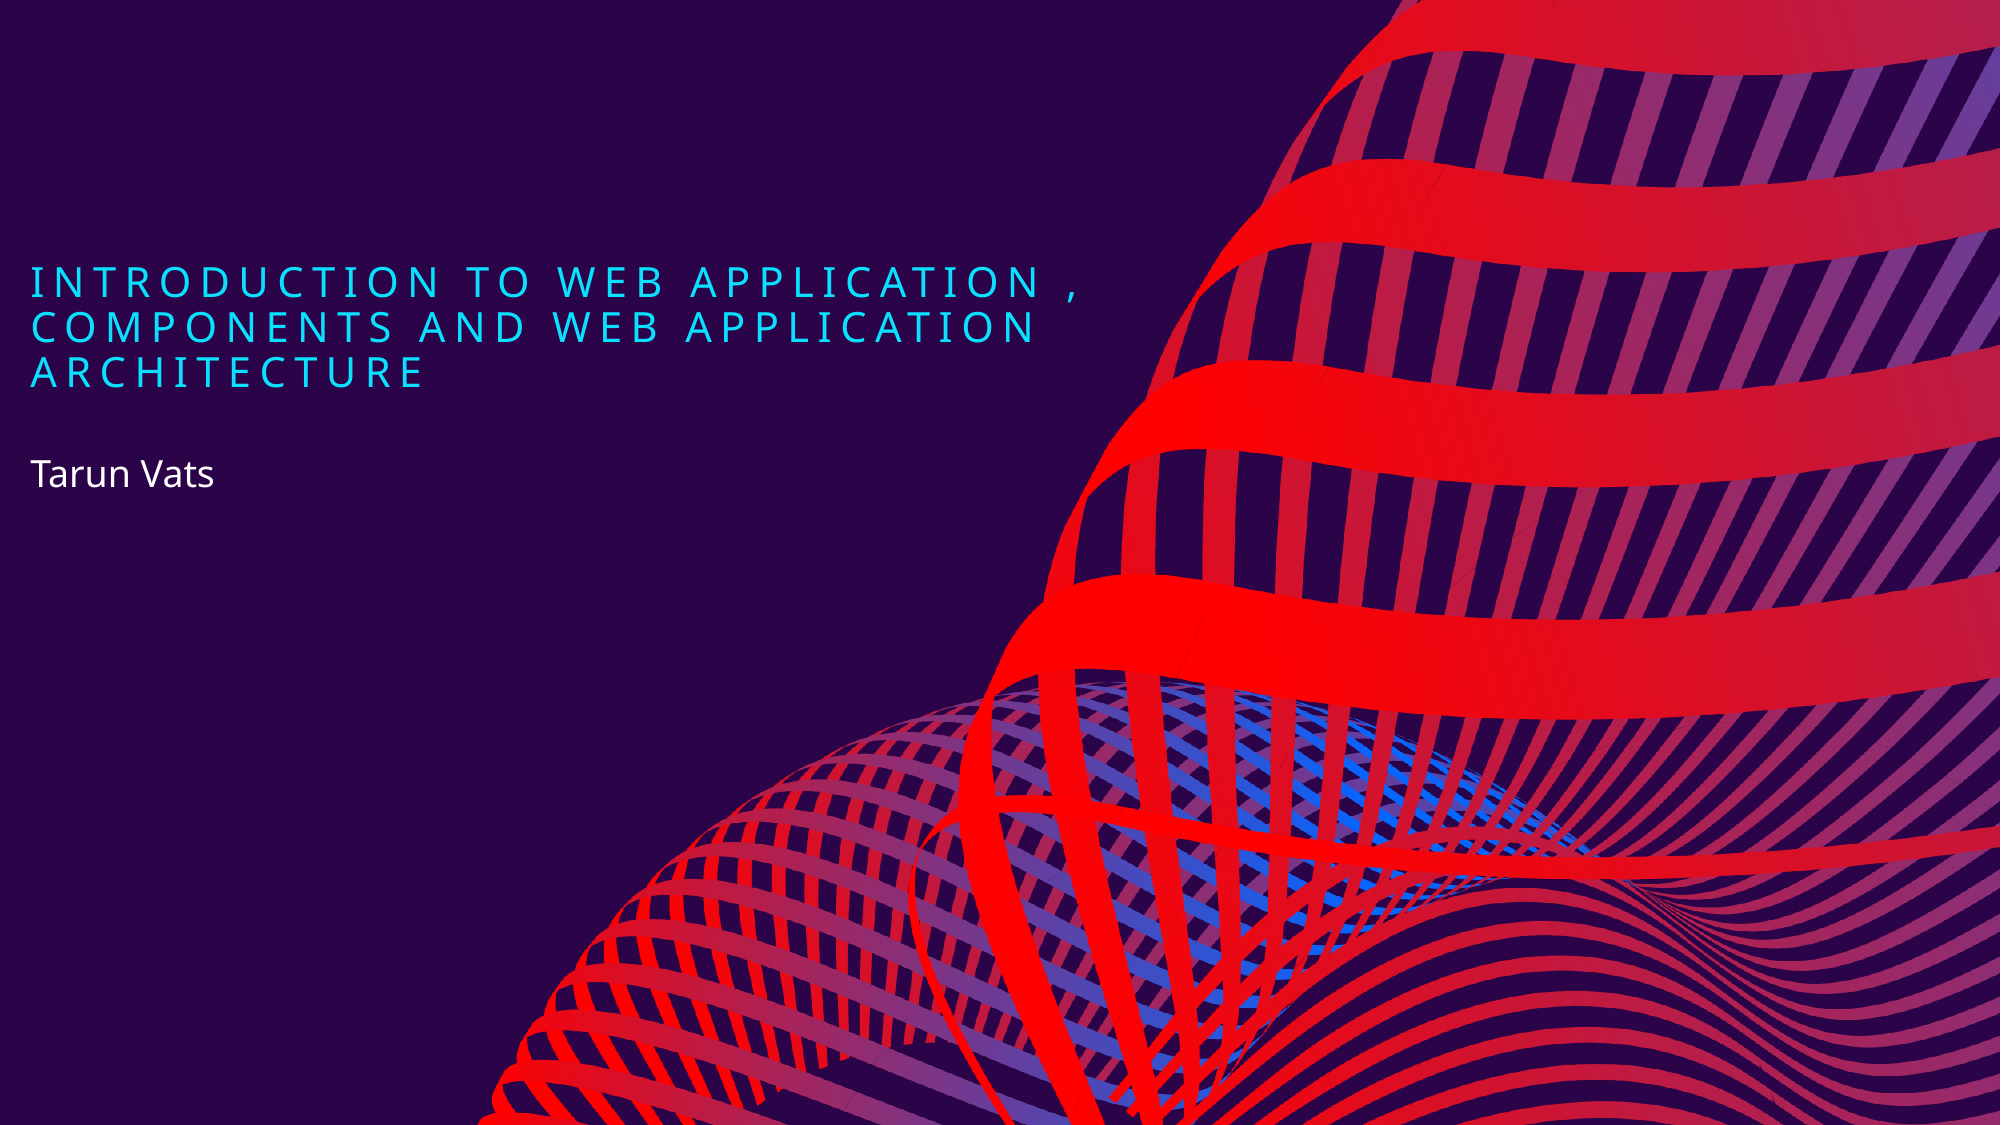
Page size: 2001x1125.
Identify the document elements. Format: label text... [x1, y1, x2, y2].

list Tarun Vats [15, 447, 835, 582]
title Introduction to Web application , Components and web application architecture [15, 87, 1253, 404]
picture [0, 0, 2000, 1125]
